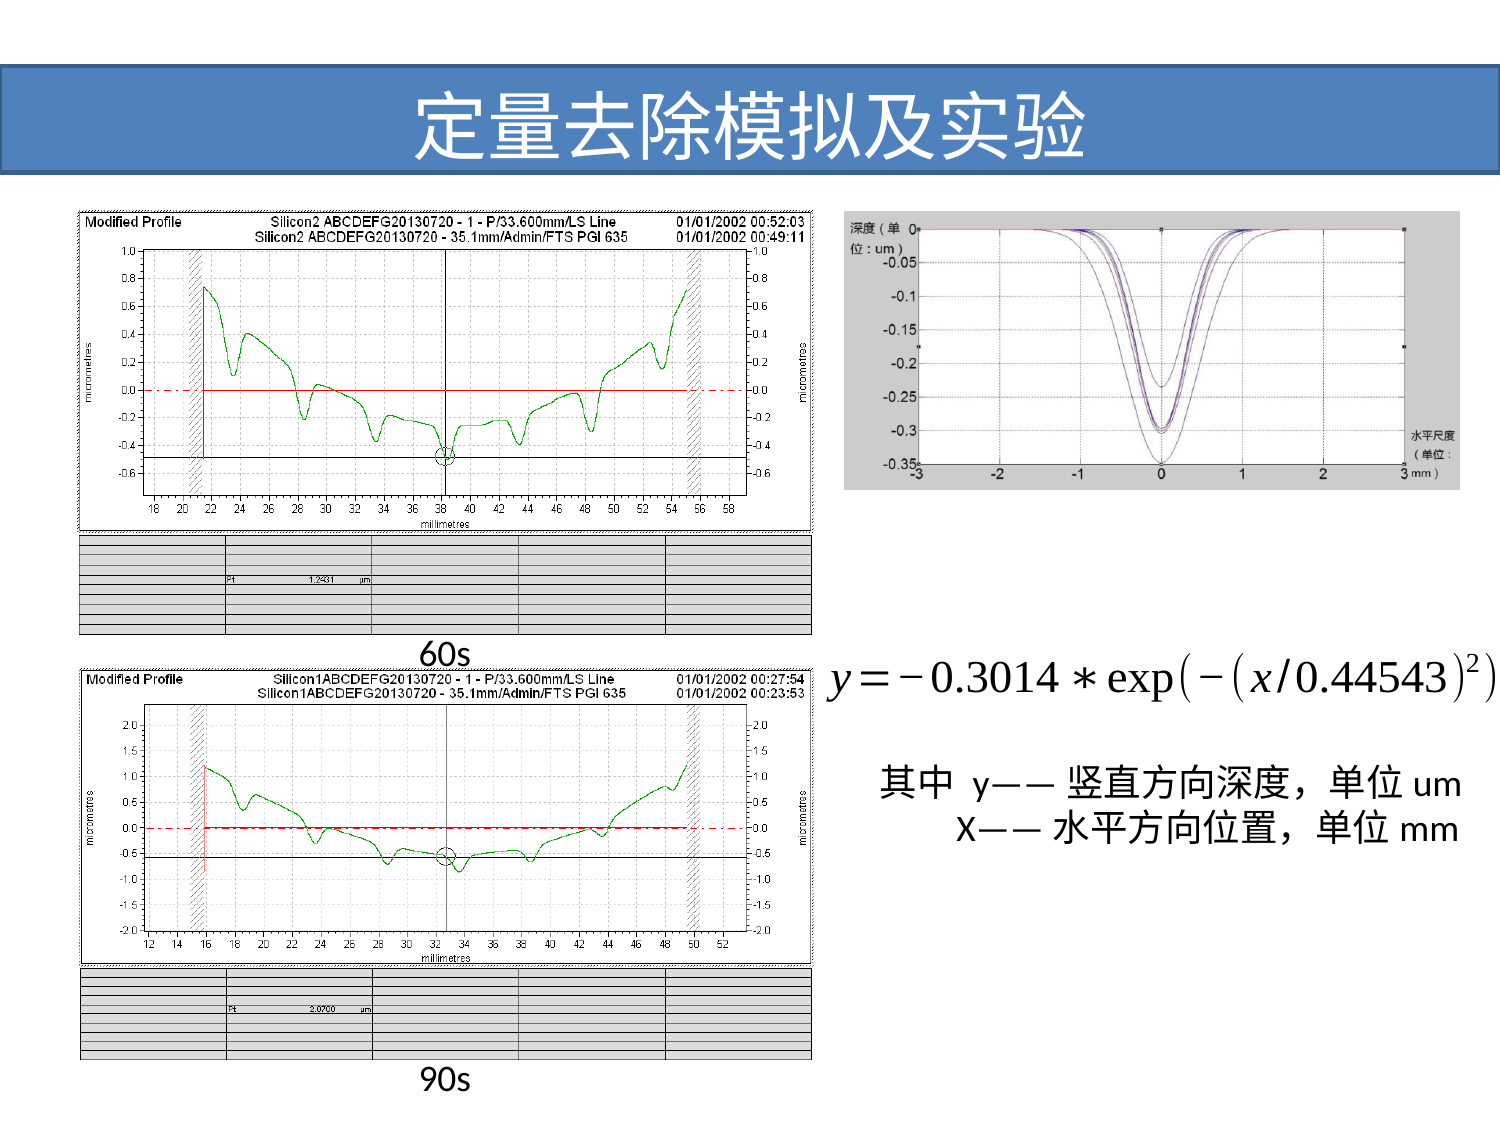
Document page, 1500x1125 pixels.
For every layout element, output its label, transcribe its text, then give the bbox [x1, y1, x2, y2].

picture [844, 211, 1460, 490]
title 定量去除模拟及实验 [75, 30, 1425, 219]
text_box 其中 y——竖直方向深度，单位um X——水平方向位置，单位mm [865, 751, 1478, 857]
picture [76, 207, 814, 639]
text_box 60s [403, 647, 487, 667]
picture [76, 668, 814, 1063]
text_box 90s [403, 1072, 487, 1107]
